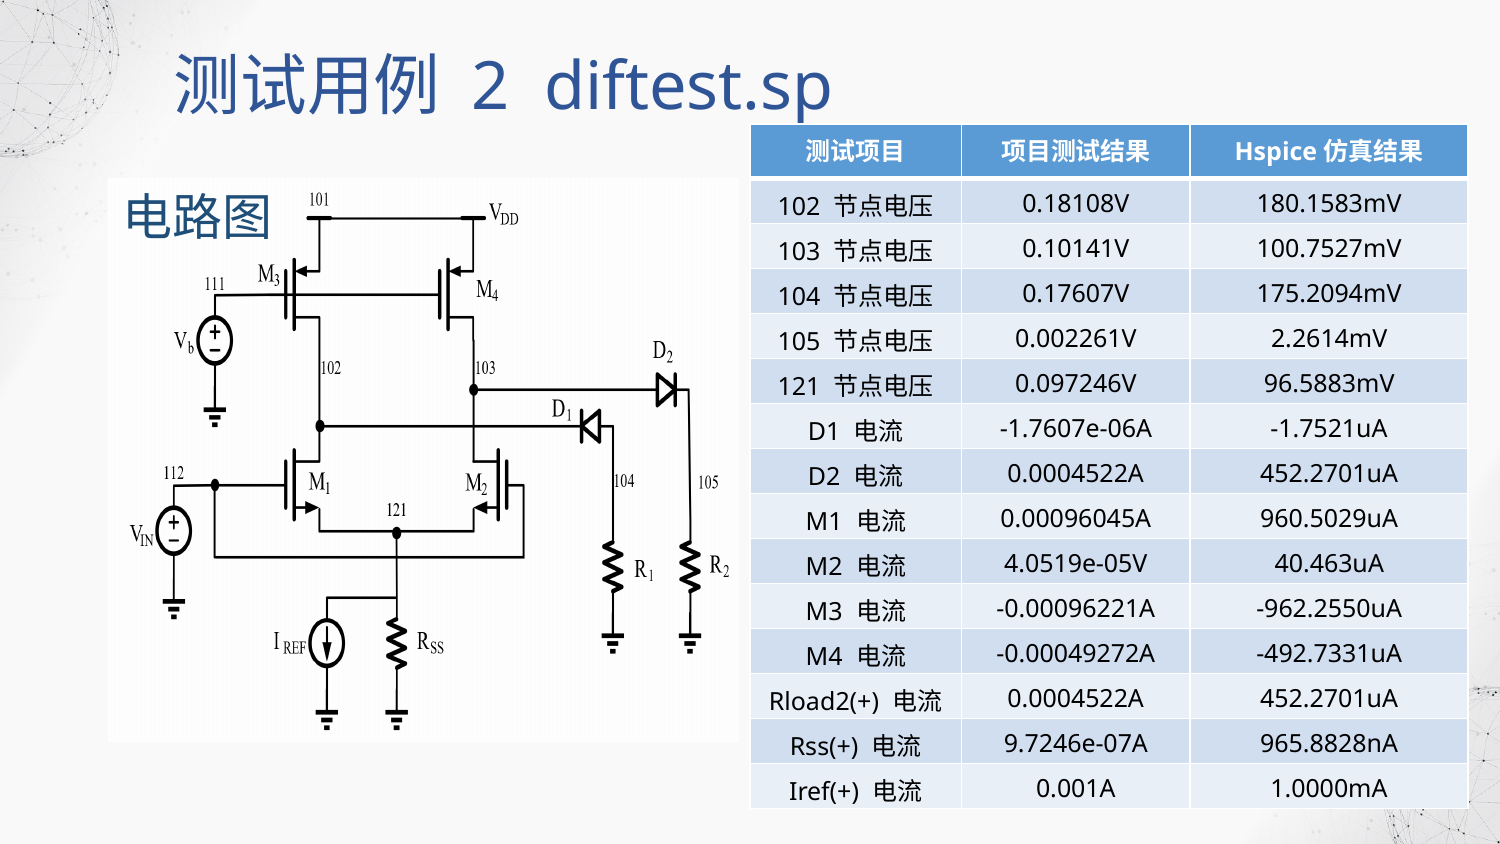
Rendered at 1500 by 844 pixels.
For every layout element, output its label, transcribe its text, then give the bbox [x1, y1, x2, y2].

table_cell 105 节点电压 [751, 314, 961, 358]
table_cell -1.7607e-06A [962, 404, 1189, 448]
table_cell -0.00049272A [962, 629, 1189, 673]
table_header 测试项目 [751, 125, 961, 176]
table_cell 100.7527mV [1191, 224, 1467, 268]
table_cell 102 节点电压 [751, 181, 961, 223]
table_cell Rss(+) 电流 [751, 719, 961, 763]
table_cell D2 电流 [751, 449, 961, 493]
table_cell 960.5029uA [1191, 494, 1467, 538]
table_cell 96.5883mV [1191, 359, 1467, 403]
table_cell M2 电流 [751, 539, 961, 583]
table_header Hspice仿真结果 [1191, 125, 1467, 176]
table_cell 103 节点电压 [751, 224, 961, 268]
table_cell 0.0004522A [962, 449, 1189, 493]
table_cell 0.0004522A [962, 674, 1189, 718]
table_cell -1.7521uA [1191, 404, 1467, 448]
table_cell 180.1583mV [1191, 181, 1467, 223]
table_cell M4 电流 [751, 629, 961, 673]
table_cell D1 电流 [751, 404, 961, 448]
table_cell 452.2701uA [1191, 674, 1467, 718]
table_cell 965.8828nA [1191, 719, 1467, 763]
table_cell 121 节点电压 [751, 359, 961, 403]
table_cell 2.2614mV [1191, 314, 1467, 358]
picture [0, 0, 1500, 844]
table_cell -0.00096221A [962, 584, 1189, 628]
table_cell 9.7246e-07A [962, 719, 1189, 763]
table_cell 175.2094mV [1191, 269, 1467, 313]
table_cell 40.463uA [1191, 539, 1467, 583]
table_cell 0.17607V [962, 269, 1189, 313]
table_cell 0.18108V [962, 181, 1189, 223]
table_cell Iref(+) 电流 [751, 764, 961, 808]
table_cell Rload2(+) 电流 [751, 674, 961, 718]
table_cell 0.097246V [962, 359, 1189, 403]
text_box 测试用例 2 diftest.sp [158, 35, 850, 130]
table_cell -962.2550uA [1191, 584, 1467, 628]
table_cell 104 节点电压 [751, 269, 961, 313]
table_cell 4.0519e-05V [962, 539, 1189, 583]
text_box 电路图 [739, 178, 749, 254]
table_cell 0.10141V [962, 224, 1189, 268]
table_cell 0.002261V [962, 314, 1189, 358]
table_cell -492.7331uA [1191, 629, 1467, 673]
table_cell M3 电流 [751, 584, 961, 628]
table_header 项目测试结果 [962, 125, 1189, 176]
table_cell 0.001A [962, 764, 1189, 808]
table_cell 1.0000mA [1191, 764, 1467, 808]
table_cell 0.00096045A [962, 494, 1189, 538]
table_cell M1 电流 [751, 494, 961, 538]
table_cell 452.2701uA [1191, 449, 1467, 493]
